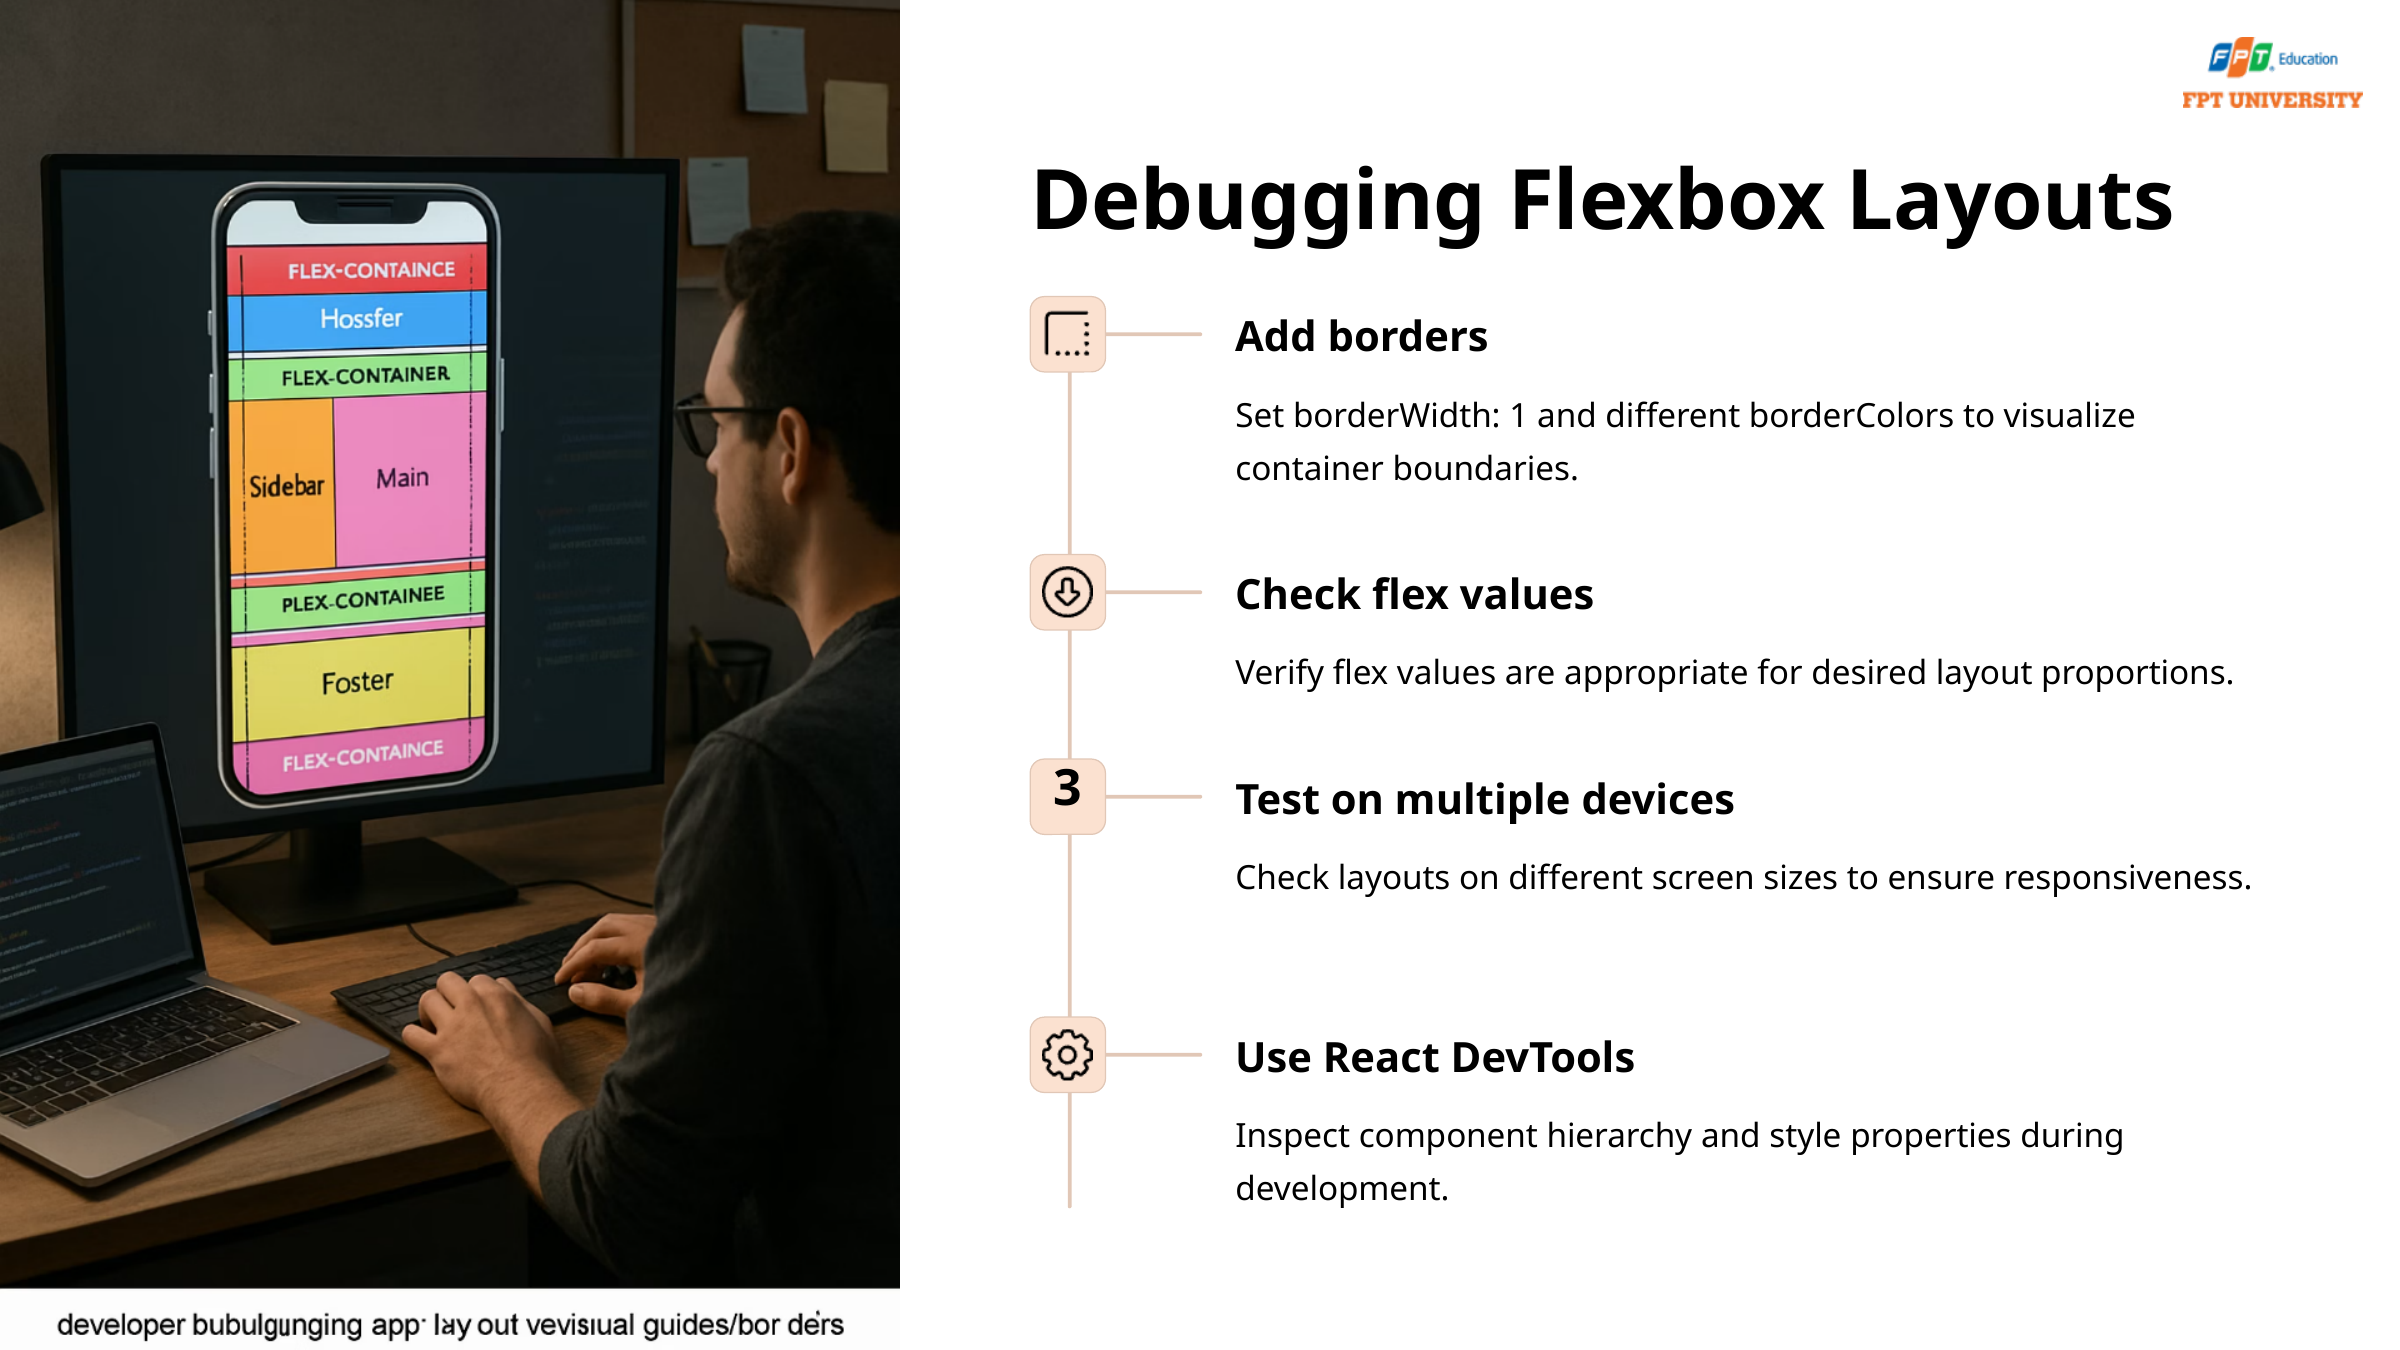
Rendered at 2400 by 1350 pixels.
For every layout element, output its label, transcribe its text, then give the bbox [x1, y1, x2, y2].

text_box Verify flex values are appropriate for desired layout proportions. [1235, 638, 2270, 693]
text_box [1030, 554, 1106, 630]
text_box Use React DevTools [1235, 1028, 1654, 1081]
text_box [1030, 296, 1106, 372]
text_box 3 [1042, 765, 1093, 829]
text_box [1106, 590, 1203, 595]
picture [1042, 1023, 1093, 1087]
text_box Add borders [1235, 308, 1654, 361]
text_box Check flex values [1235, 566, 1654, 619]
text_box [1106, 332, 1203, 337]
picture [1042, 302, 1093, 366]
text_box [1030, 1017, 1106, 1093]
text_box [1106, 794, 1203, 799]
picture [2182, 37, 2363, 108]
text_box [1067, 835, 1072, 1017]
text_box Inspect component hierarchy and style properties during development. [1235, 1101, 2270, 1209]
text_box [1067, 630, 1072, 759]
text_box Test on multiple devices [1235, 770, 1731, 823]
text_box [1106, 1052, 1203, 1057]
text_box Set borderWidth: 1 and different borderColors to visualize container boundaries. [1235, 380, 2270, 488]
text_box [1067, 372, 1072, 554]
text_box Debugging Flexbox Layouts [1030, 141, 2162, 247]
text_box [1030, 759, 1106, 835]
text_box [1067, 1093, 1072, 1209]
text_box Check layouts on different screen sizes to ensure responsiveness. [1235, 843, 2270, 951]
picture [0, 0, 900, 1350]
picture [1042, 560, 1093, 624]
